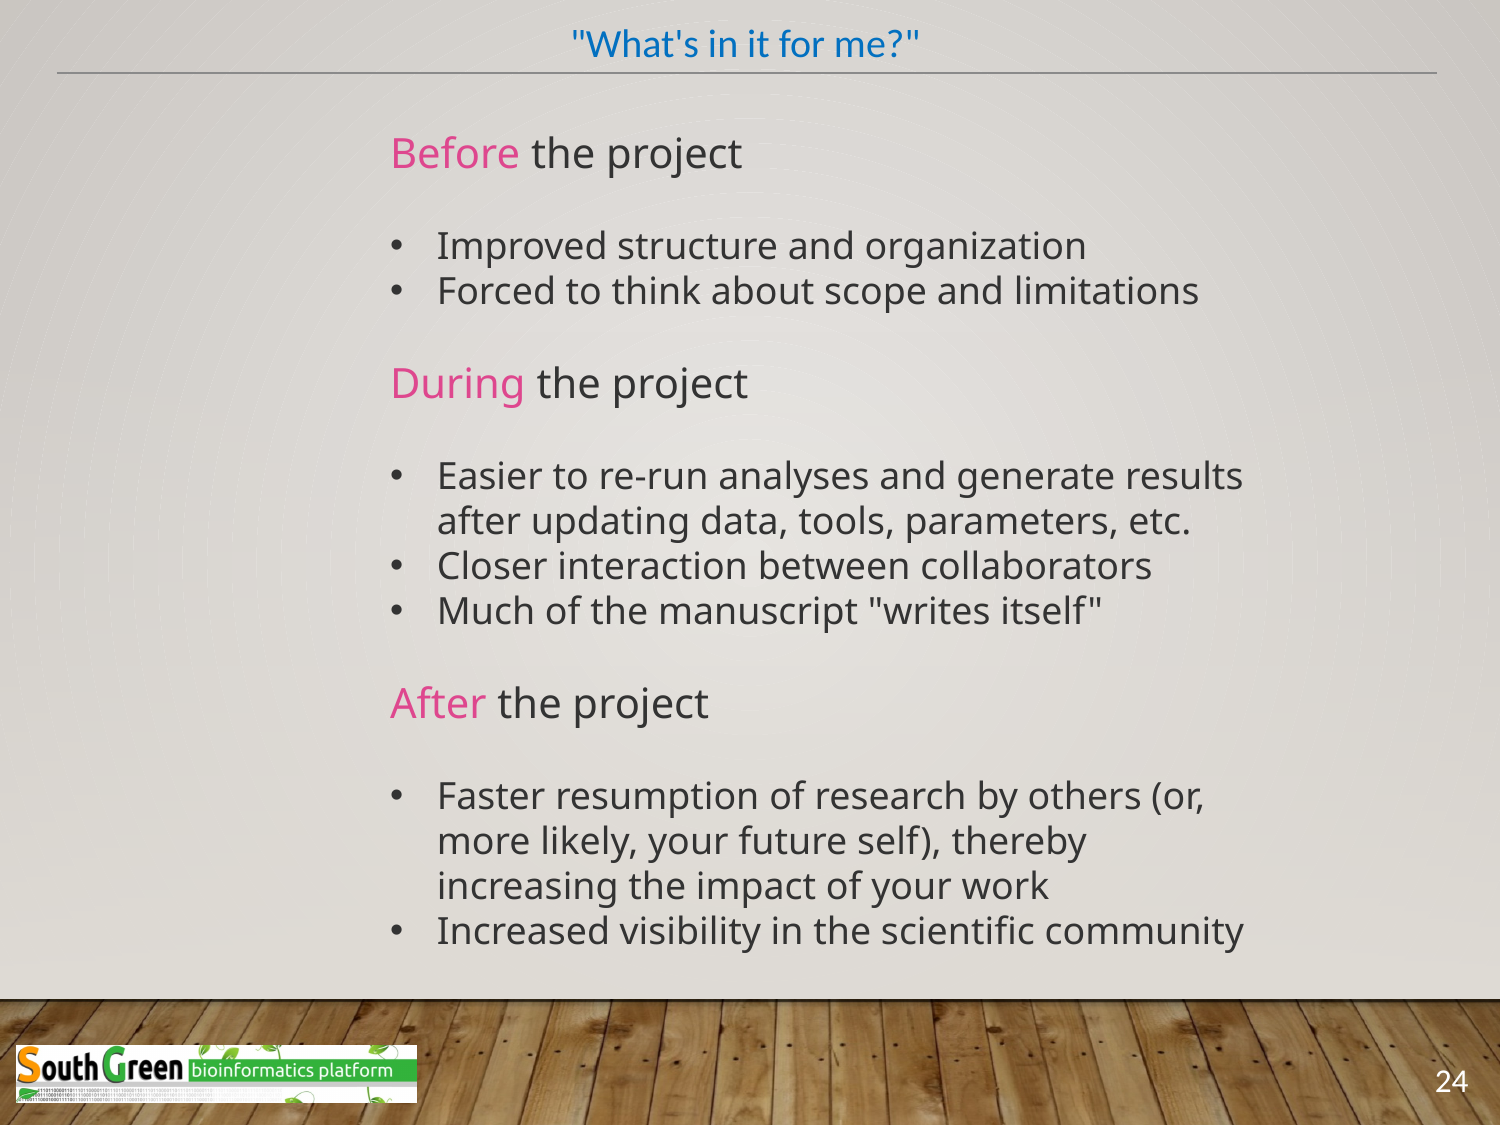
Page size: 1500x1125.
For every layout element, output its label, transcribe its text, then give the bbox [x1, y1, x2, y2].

picture [0, 999, 1500, 1125]
slide_number 24 [1369, 1051, 1484, 1105]
text_box Before the project Improved structure and organization Forced to think about scope and limitations During the project Easier to re-run analyses and generate results after updating data, tools, parameters, etc. Closer interaction between collaborators Much of the manuscript "writes itself" After the project Faster resumption of research by others (or, more likely, your future self), thereby increasing the impact of your work Increased visibility in the scientific community [375, 119, 1273, 960]
list "What's in it for me?" [0, 0, 1500, 73]
